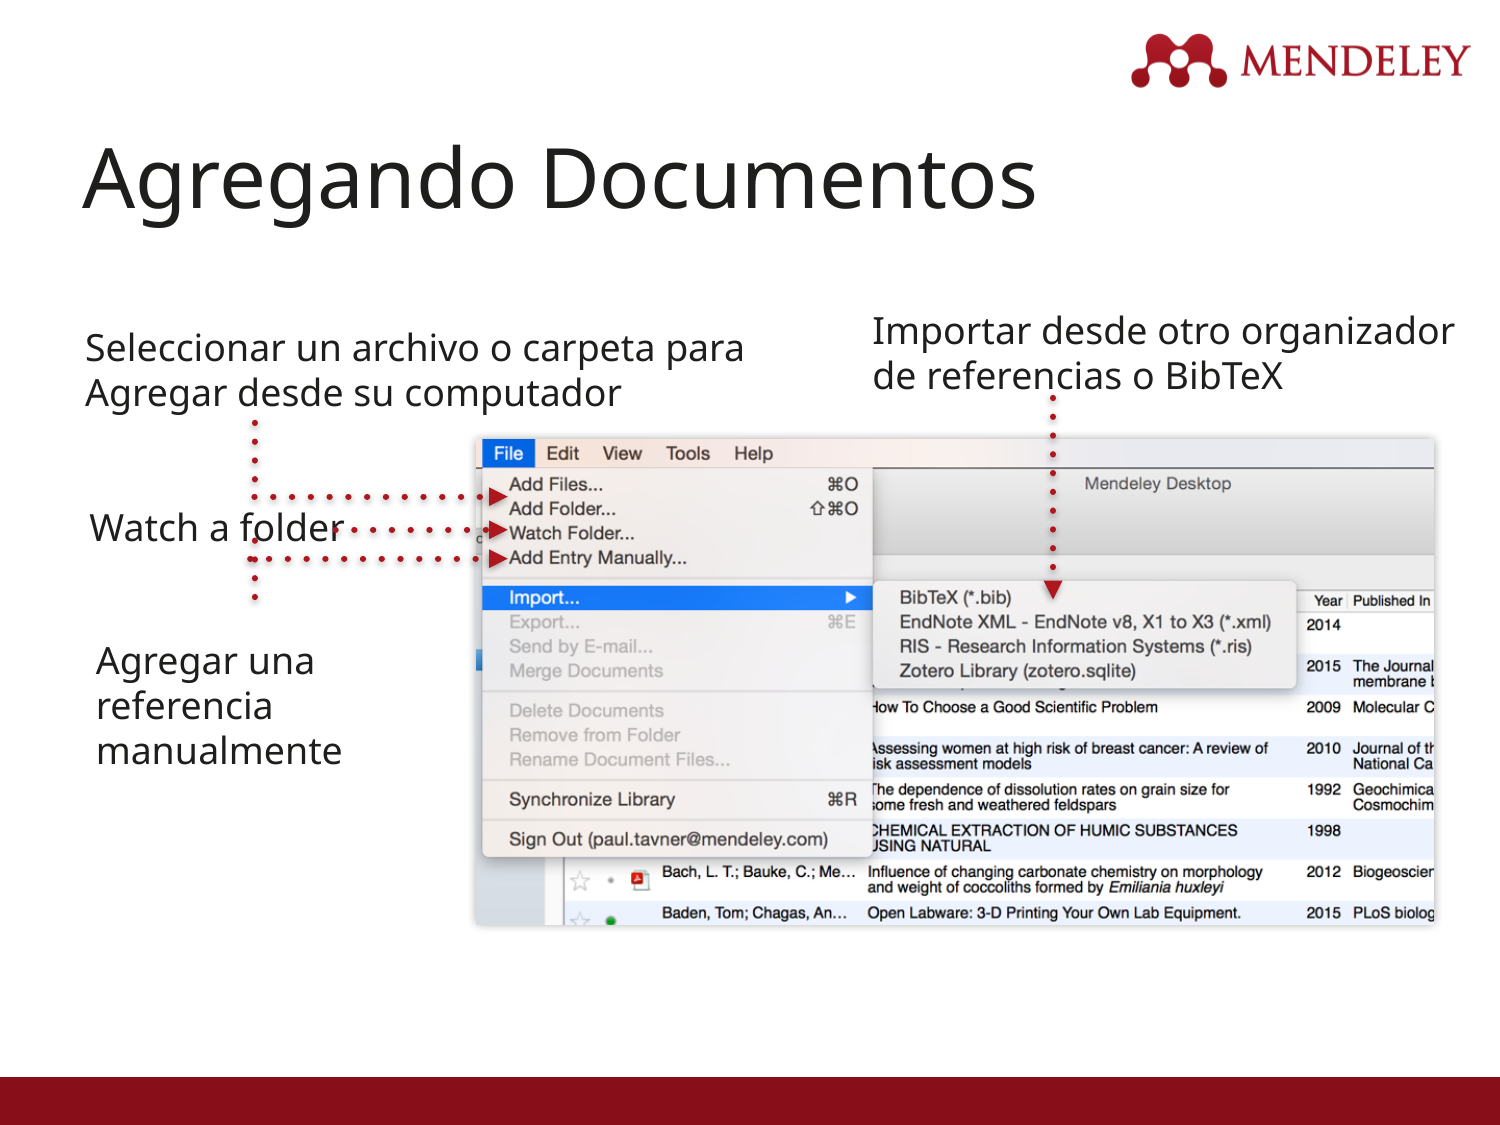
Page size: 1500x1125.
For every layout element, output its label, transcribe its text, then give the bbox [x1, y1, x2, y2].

title Agregando Documentos [74, 44, 1426, 234]
picture [476, 439, 1434, 925]
text_box Seleccionar un archivo o carpeta para Agregar desde su computador [77, 316, 763, 422]
text_box Watch a folder [81, 496, 363, 557]
text_box Agregar una referencia manualmente [88, 629, 451, 780]
text_box Importar desde otro organizador de referencias o BibTeX [872, 307, 1466, 398]
picture [1128, 29, 1476, 99]
